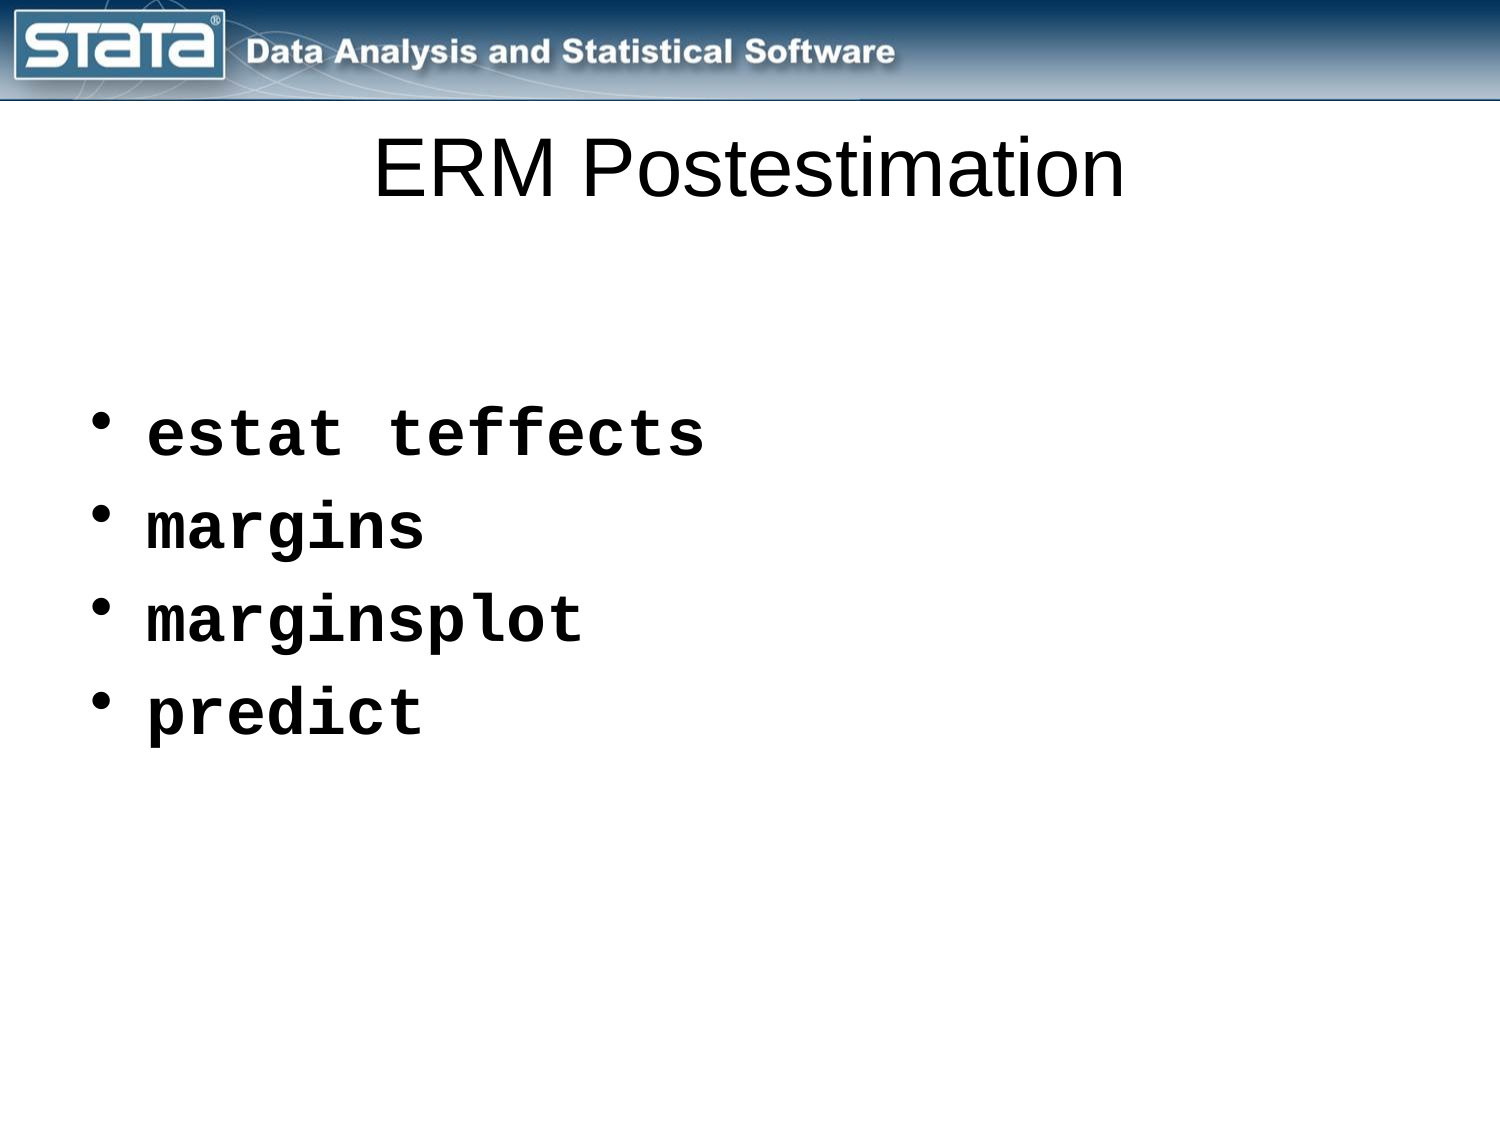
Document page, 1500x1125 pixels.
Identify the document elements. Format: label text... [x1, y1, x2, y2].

title ERM Postestimation [0, 108, 1500, 225]
list estat teffects margins marginsplot predict [75, 287, 1400, 1025]
picture [0, 0, 1500, 102]
